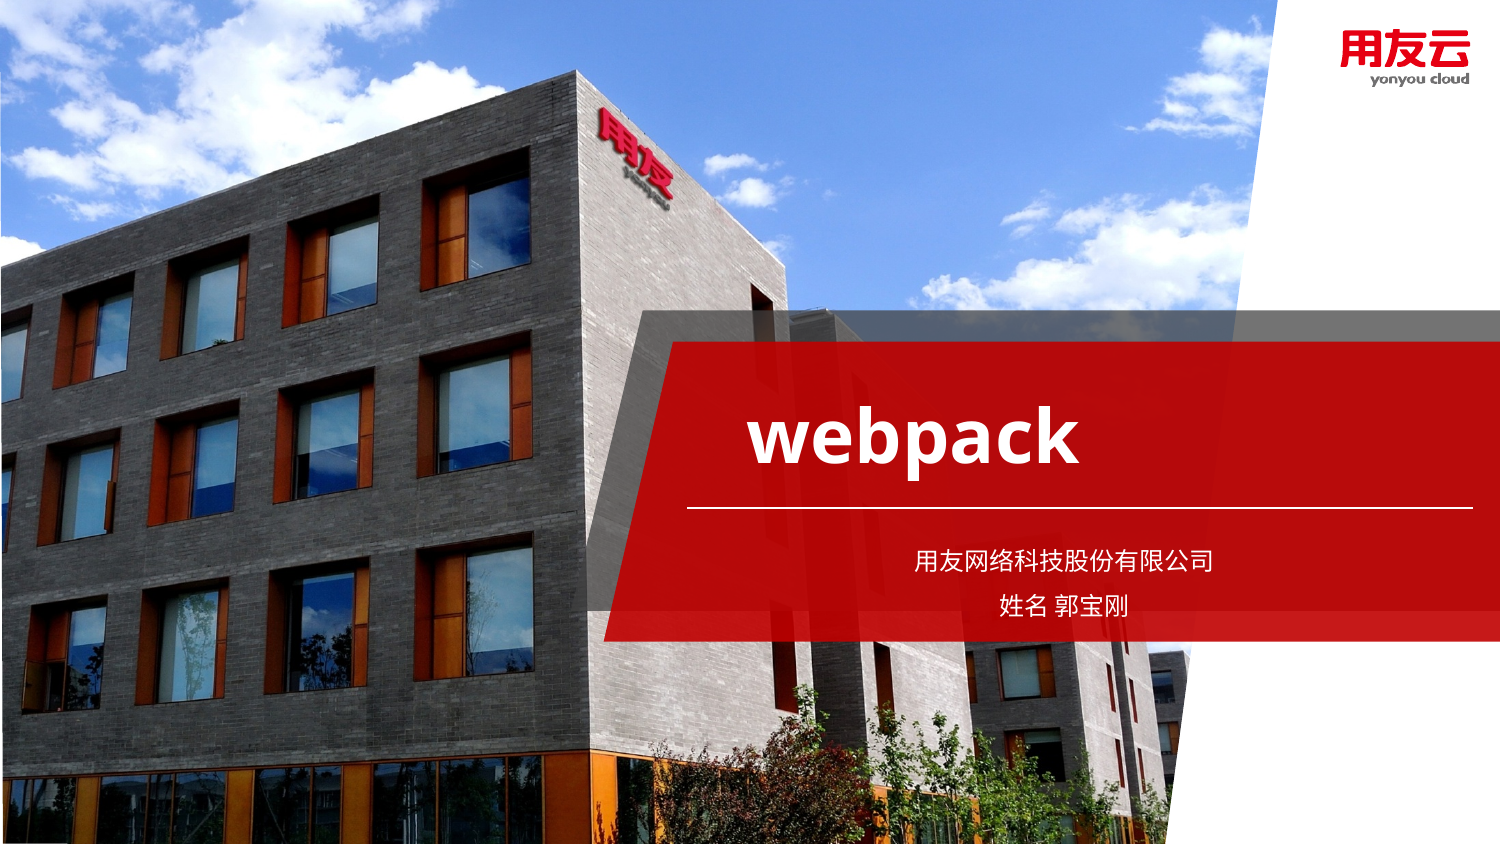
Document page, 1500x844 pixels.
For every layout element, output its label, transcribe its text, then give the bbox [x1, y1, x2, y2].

text_box [0, 0, 1280, 844]
text_box [603, 341, 1500, 642]
text_box 用友网络科技股份有限公司 姓名 郭宝刚 [899, 523, 1230, 628]
picture [1340, 28, 1471, 88]
text_box webpack [731, 380, 1096, 486]
text_box [570, 310, 1500, 611]
